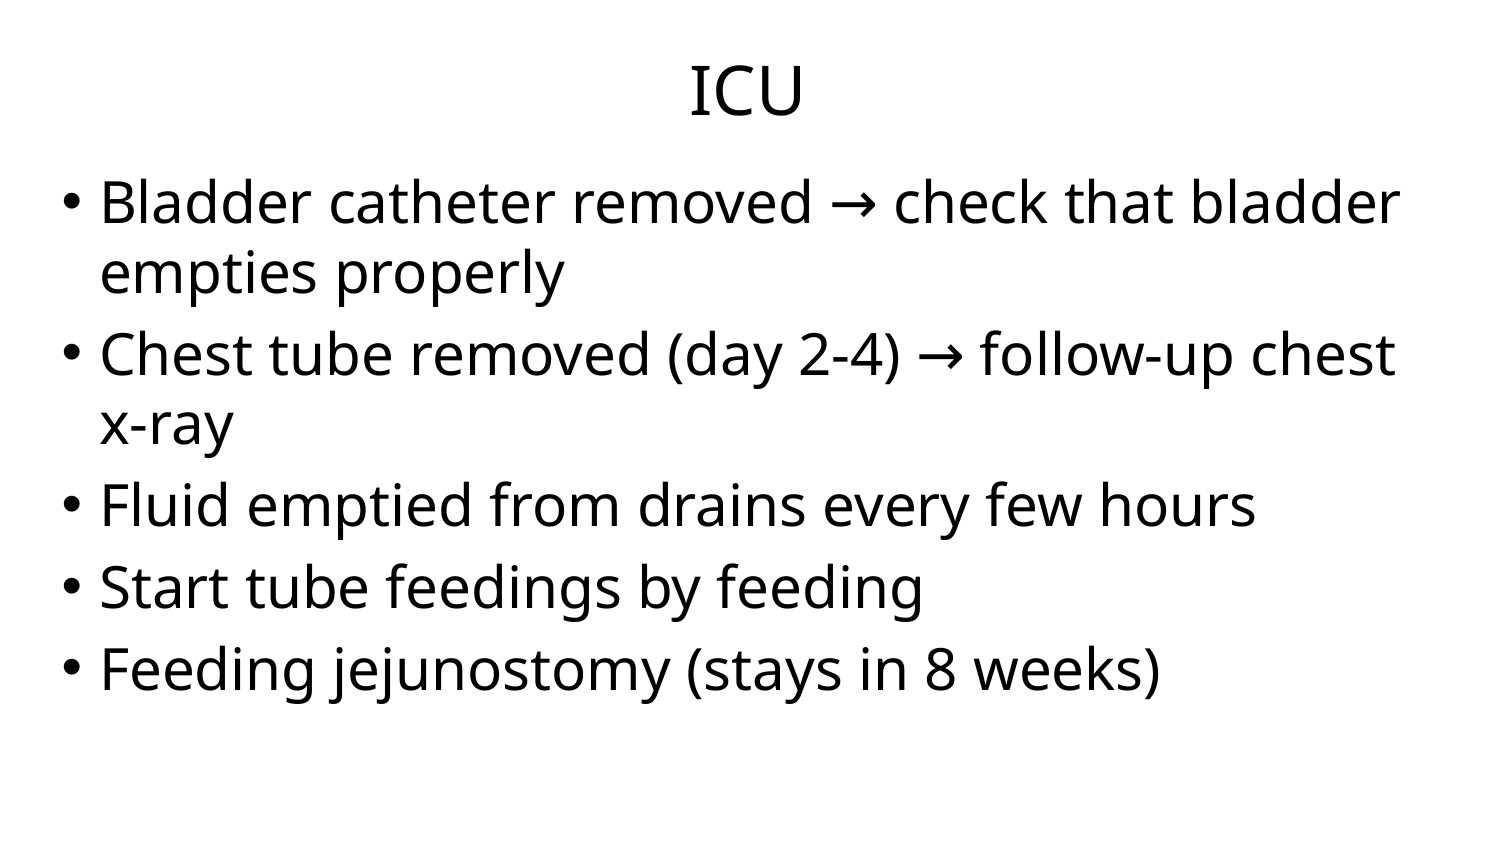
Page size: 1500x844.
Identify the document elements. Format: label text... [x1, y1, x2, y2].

list Bladder catheter removed → check that bladder empties properly Chest tube removed (day 2-4) → follow-up chest x-ray Fluid emptied from drains every few hours Start tube feedings by feeding Feeding jejunostomy (stays in 8 weeks) [46, 157, 1450, 810]
title ICU [46, 33, 1450, 143]
